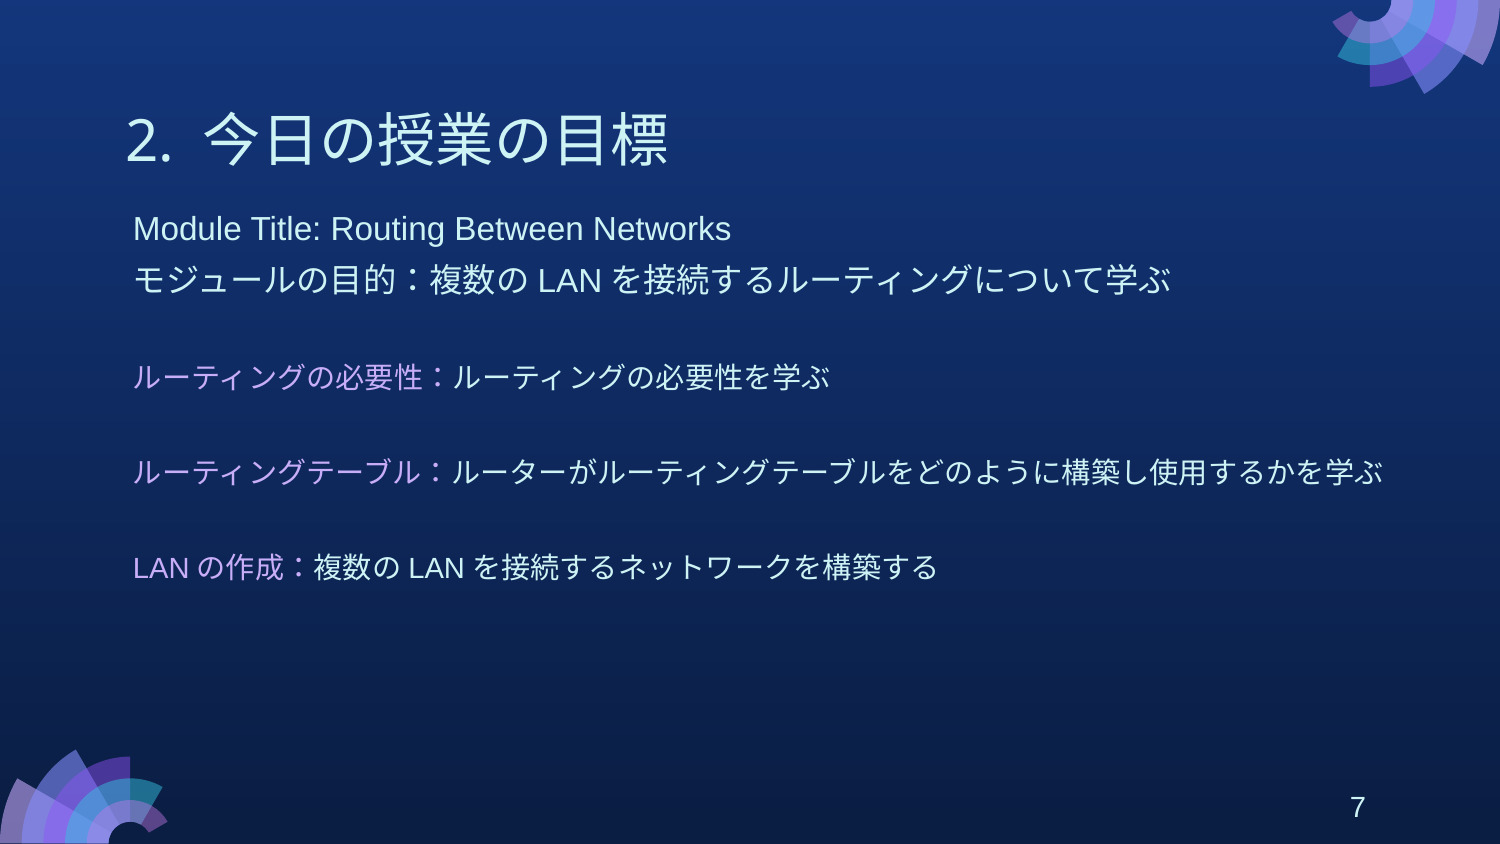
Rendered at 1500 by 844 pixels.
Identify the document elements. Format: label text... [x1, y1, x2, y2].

text_box Module Title: Routing Between Networks モジュールの目的：複数のLANを接続するルーティングについて学ぶ ルーティングの必要性：ルーティングの必要性を学ぶ ルーティングテーブル：ルーターがルーティングテーブルをどのように構築し使用するかを学ぶ LANの作成：複数のLANを接続するネットワークを構築する [118, 199, 1462, 592]
title 2. 今日の授業の目標 [109, 88, 1374, 183]
